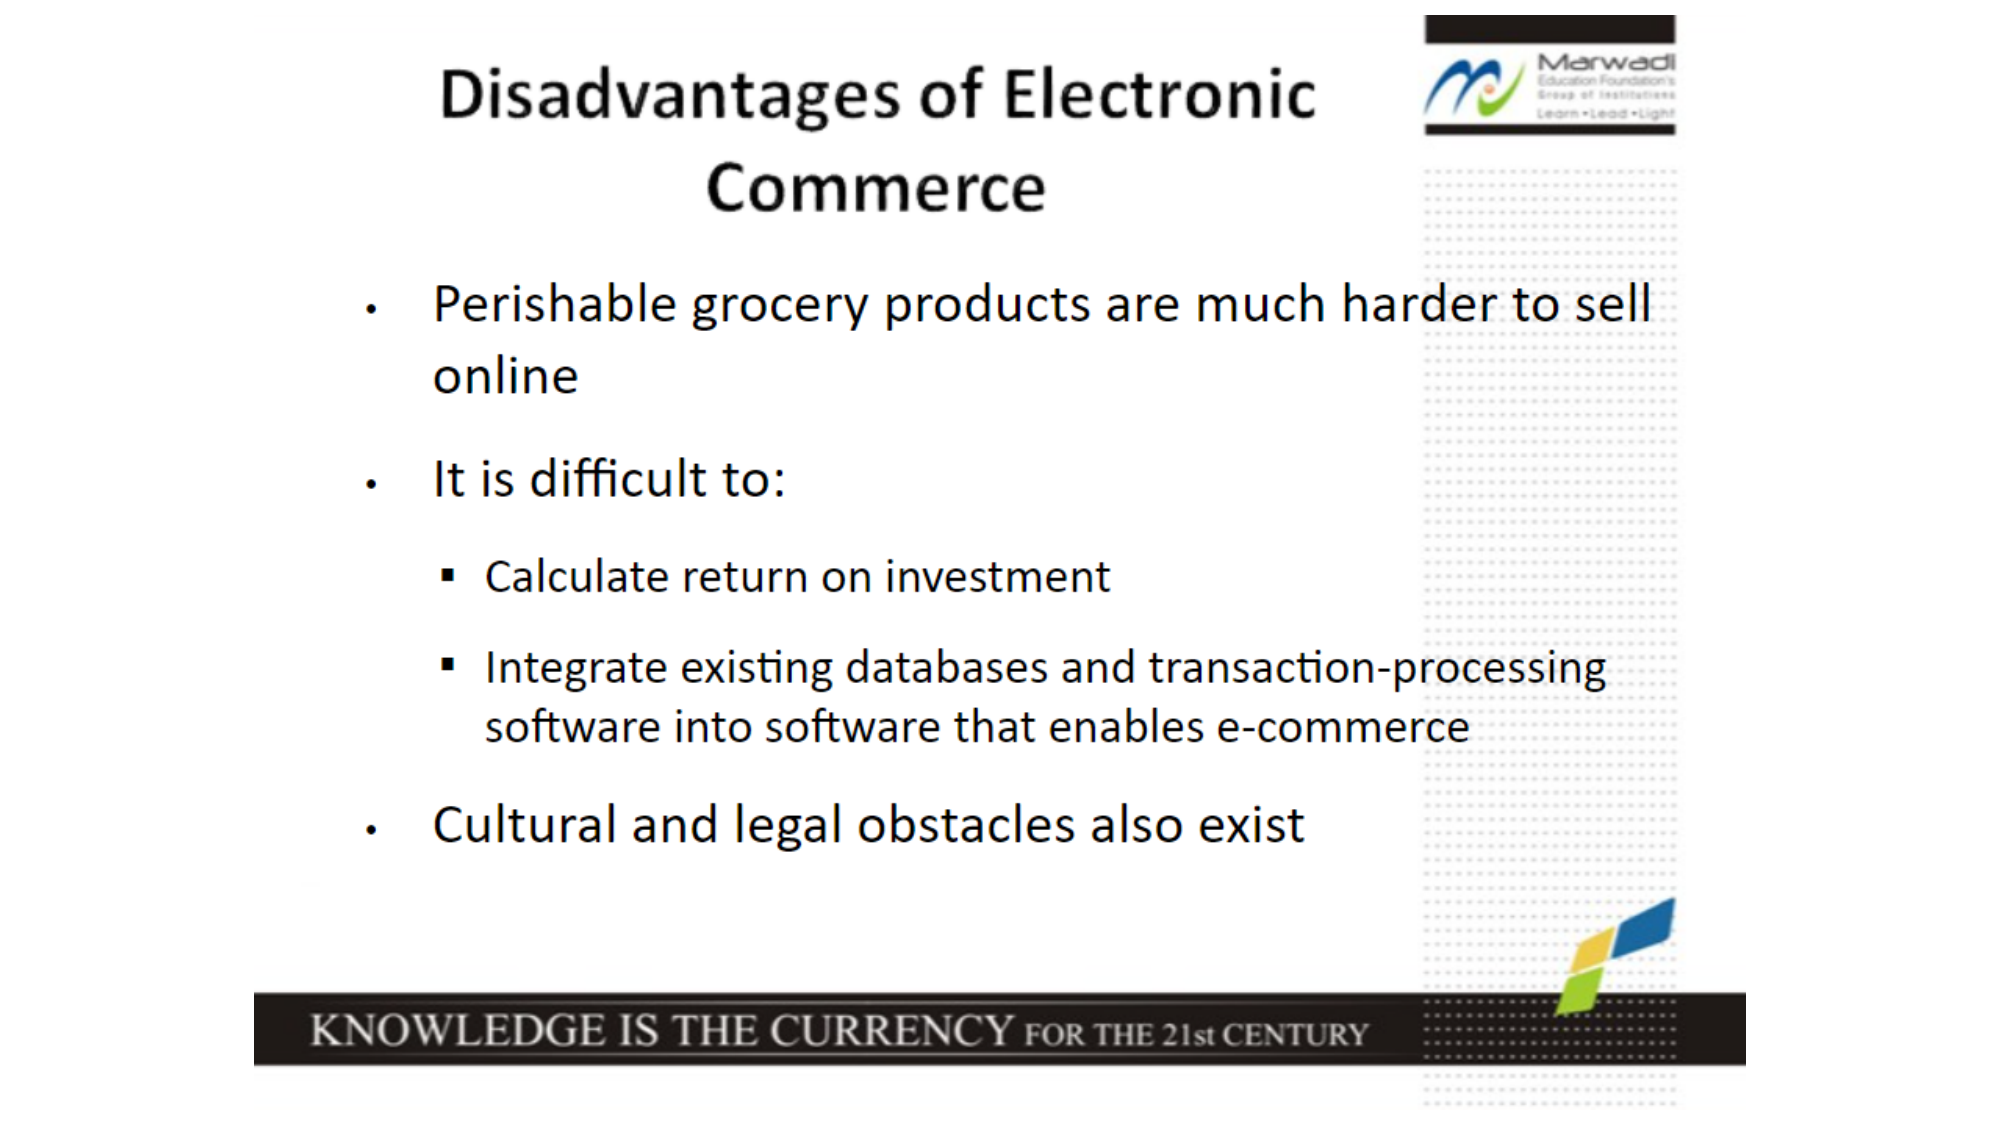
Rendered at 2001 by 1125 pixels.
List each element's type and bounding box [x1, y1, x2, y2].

picture [254, 15, 1746, 1110]
